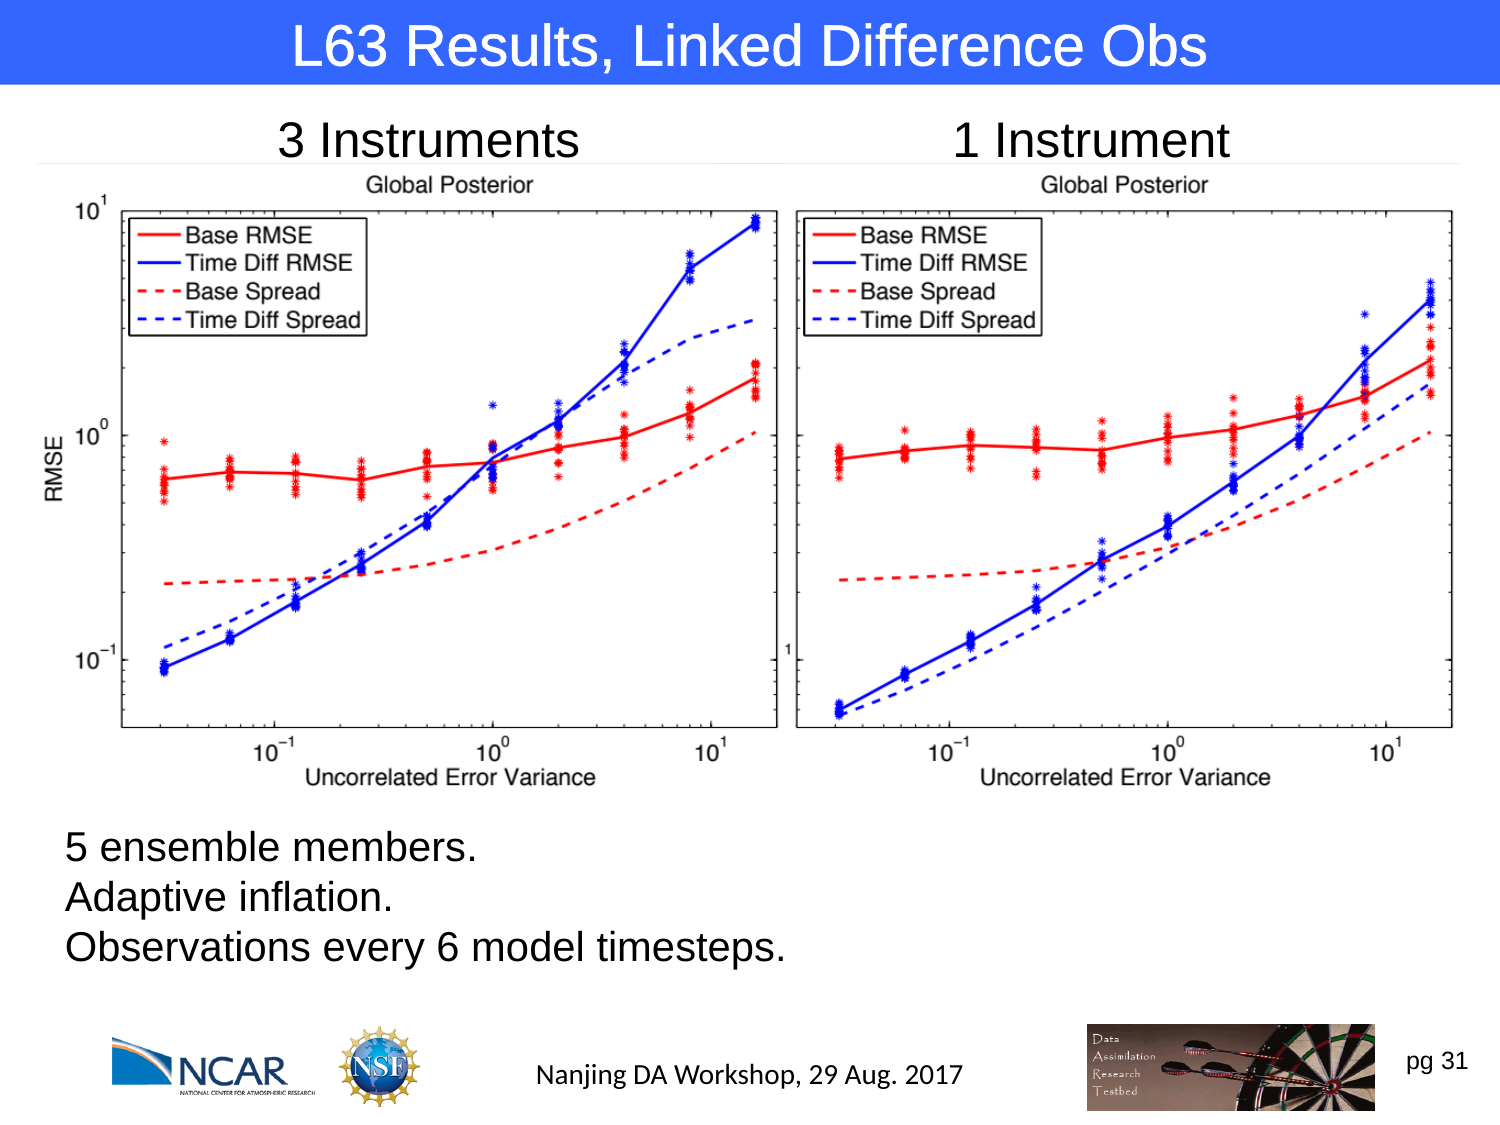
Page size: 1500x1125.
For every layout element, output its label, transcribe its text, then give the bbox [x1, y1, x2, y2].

picture [37, 162, 1460, 792]
text_box 1 Instrument [937, 99, 1288, 160]
text_box L63 Results, Linked Difference Obs [0, 0, 1500, 85]
picture [112, 1037, 315, 1095]
picture [337, 1024, 421, 1108]
picture [1087, 1024, 1375, 1111]
footer Nanjing DA Workshop, 29 Aug. 2017 [512, 1042, 988, 1103]
text_box 5 ensemble members. Adaptive inflation. Observations every 6 model timesteps. [49, 812, 1400, 978]
text_box 3 Instruments [262, 99, 613, 160]
